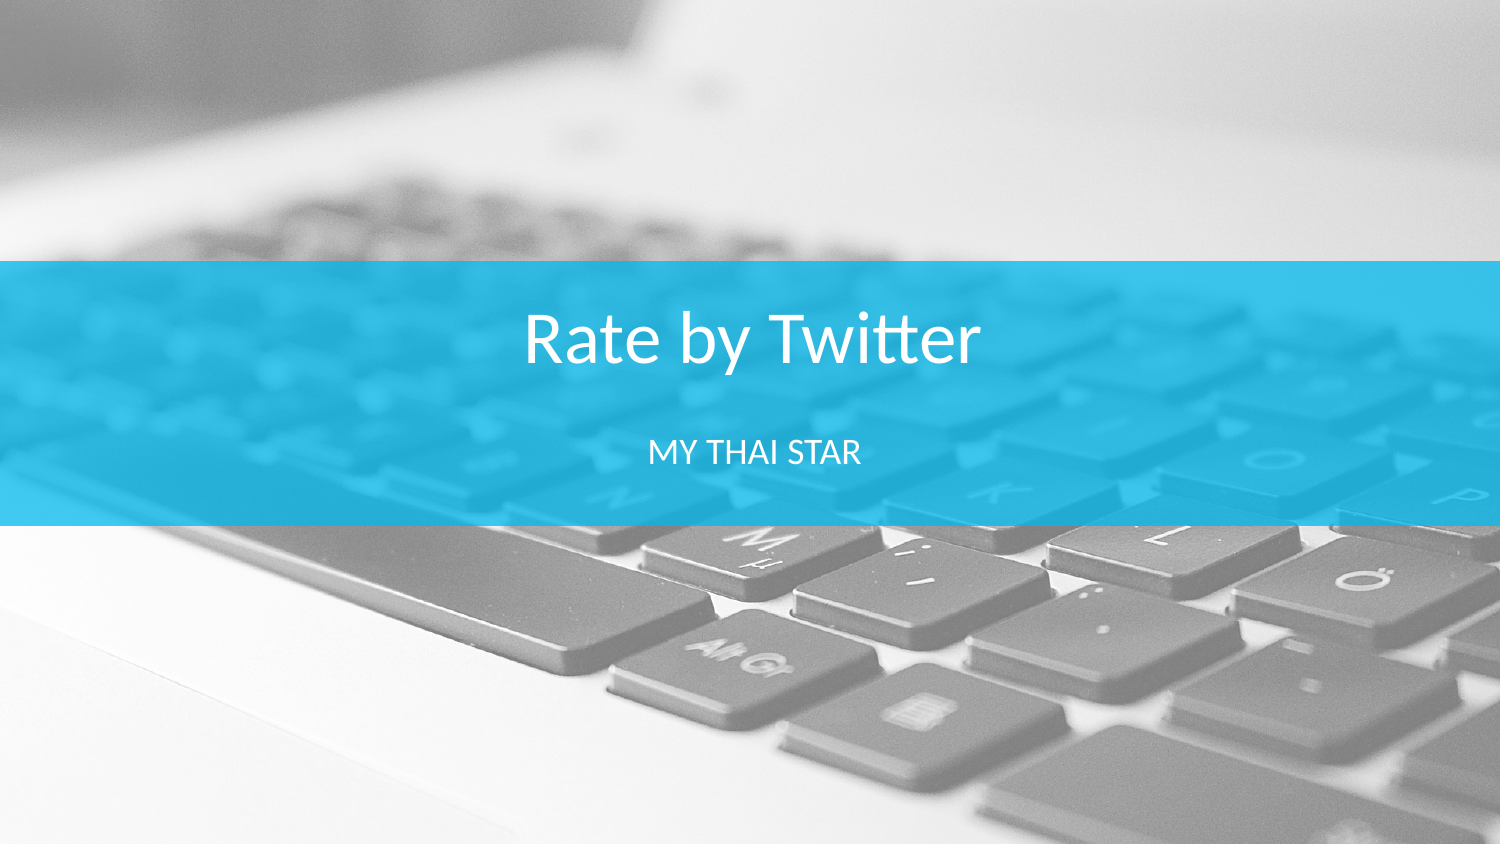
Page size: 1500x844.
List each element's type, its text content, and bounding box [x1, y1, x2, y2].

subtitle MY THAI STAR [2, 394, 1500, 505]
picture [0, 261, 1500, 526]
title Rate by Twitter [1, 278, 1500, 389]
